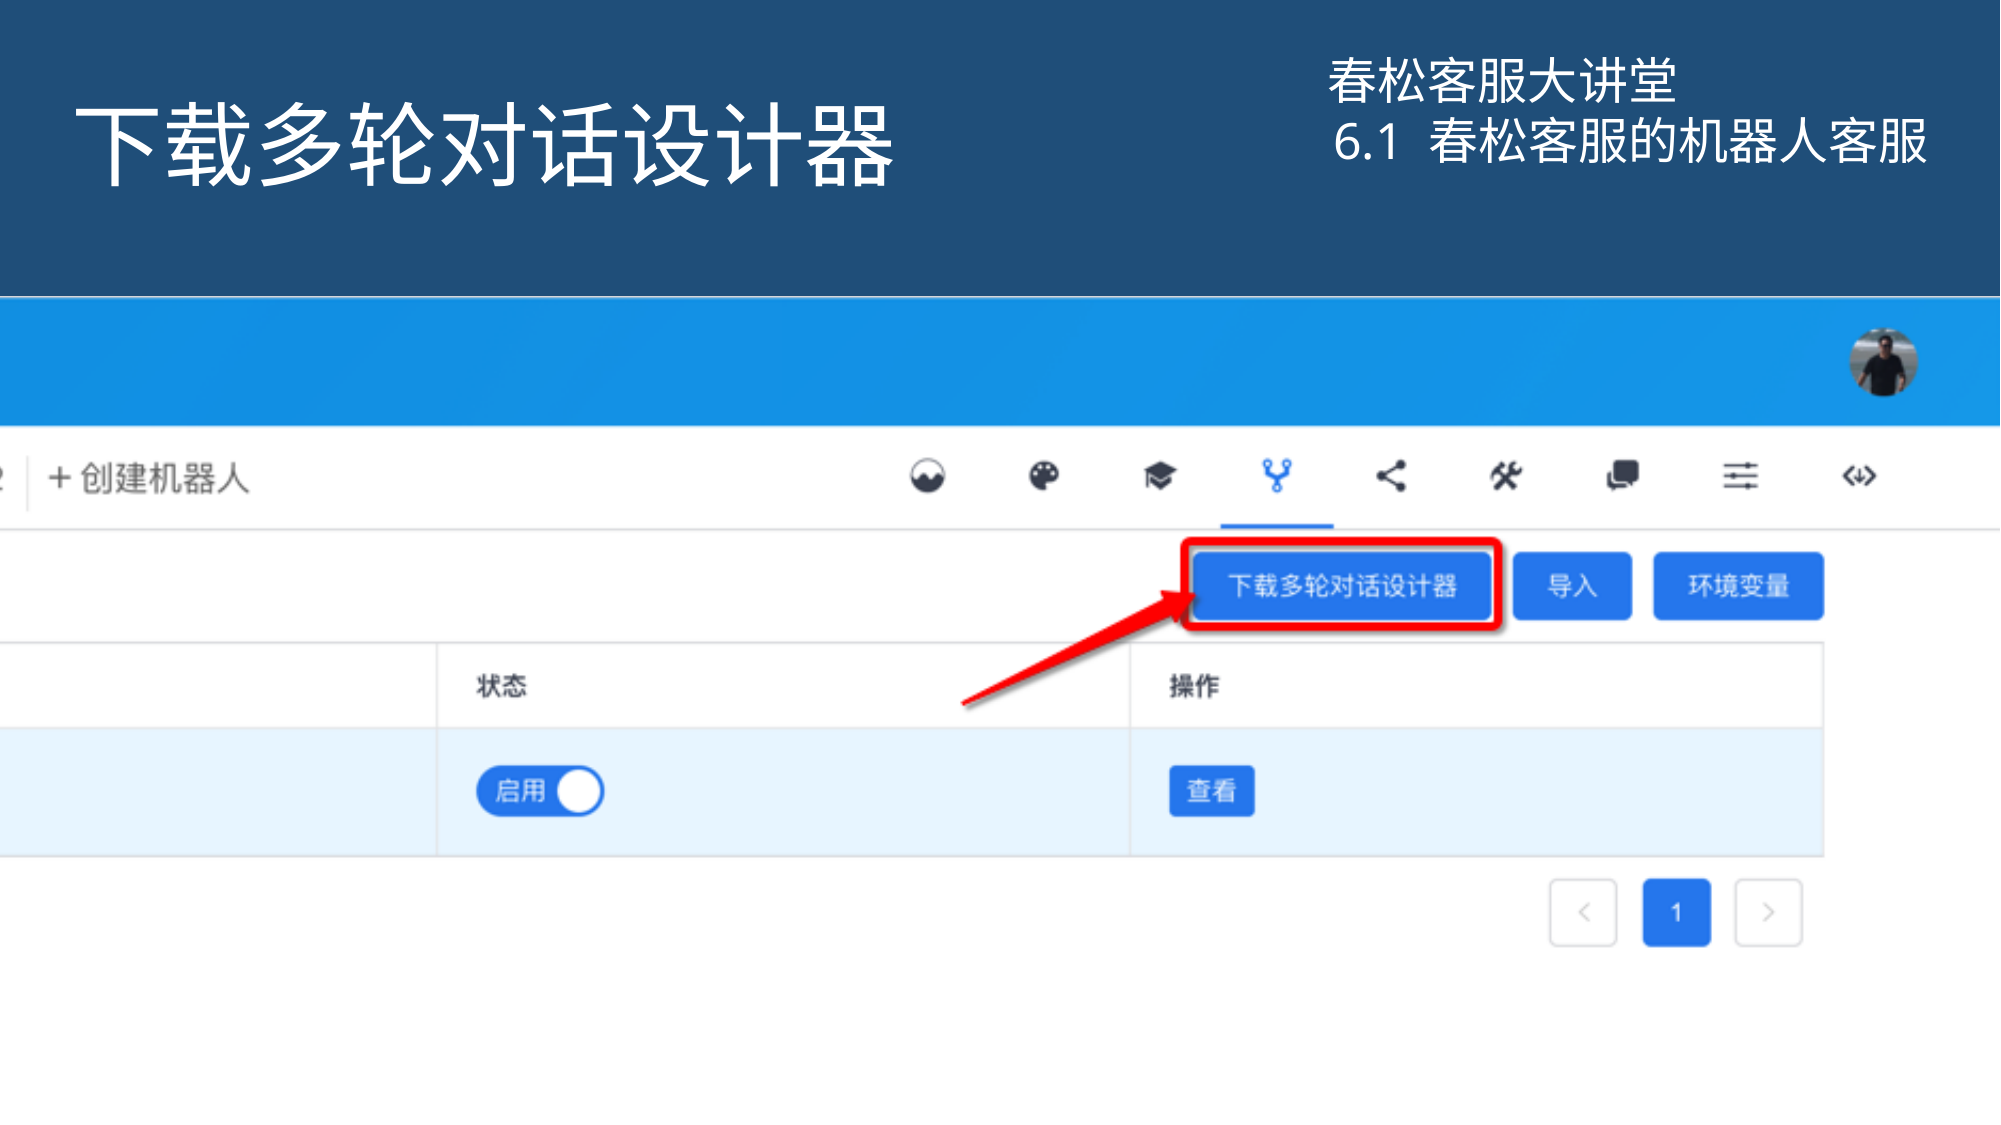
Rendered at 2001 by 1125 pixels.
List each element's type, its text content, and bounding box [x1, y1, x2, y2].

title 下载多轮对话设计器 [56, 41, 1136, 259]
text_box 春松客服大讲堂 [1313, 41, 1693, 117]
picture [0, 296, 2000, 1125]
text_box 6.1 春松客服的机器人客服 [1318, 102, 1944, 178]
